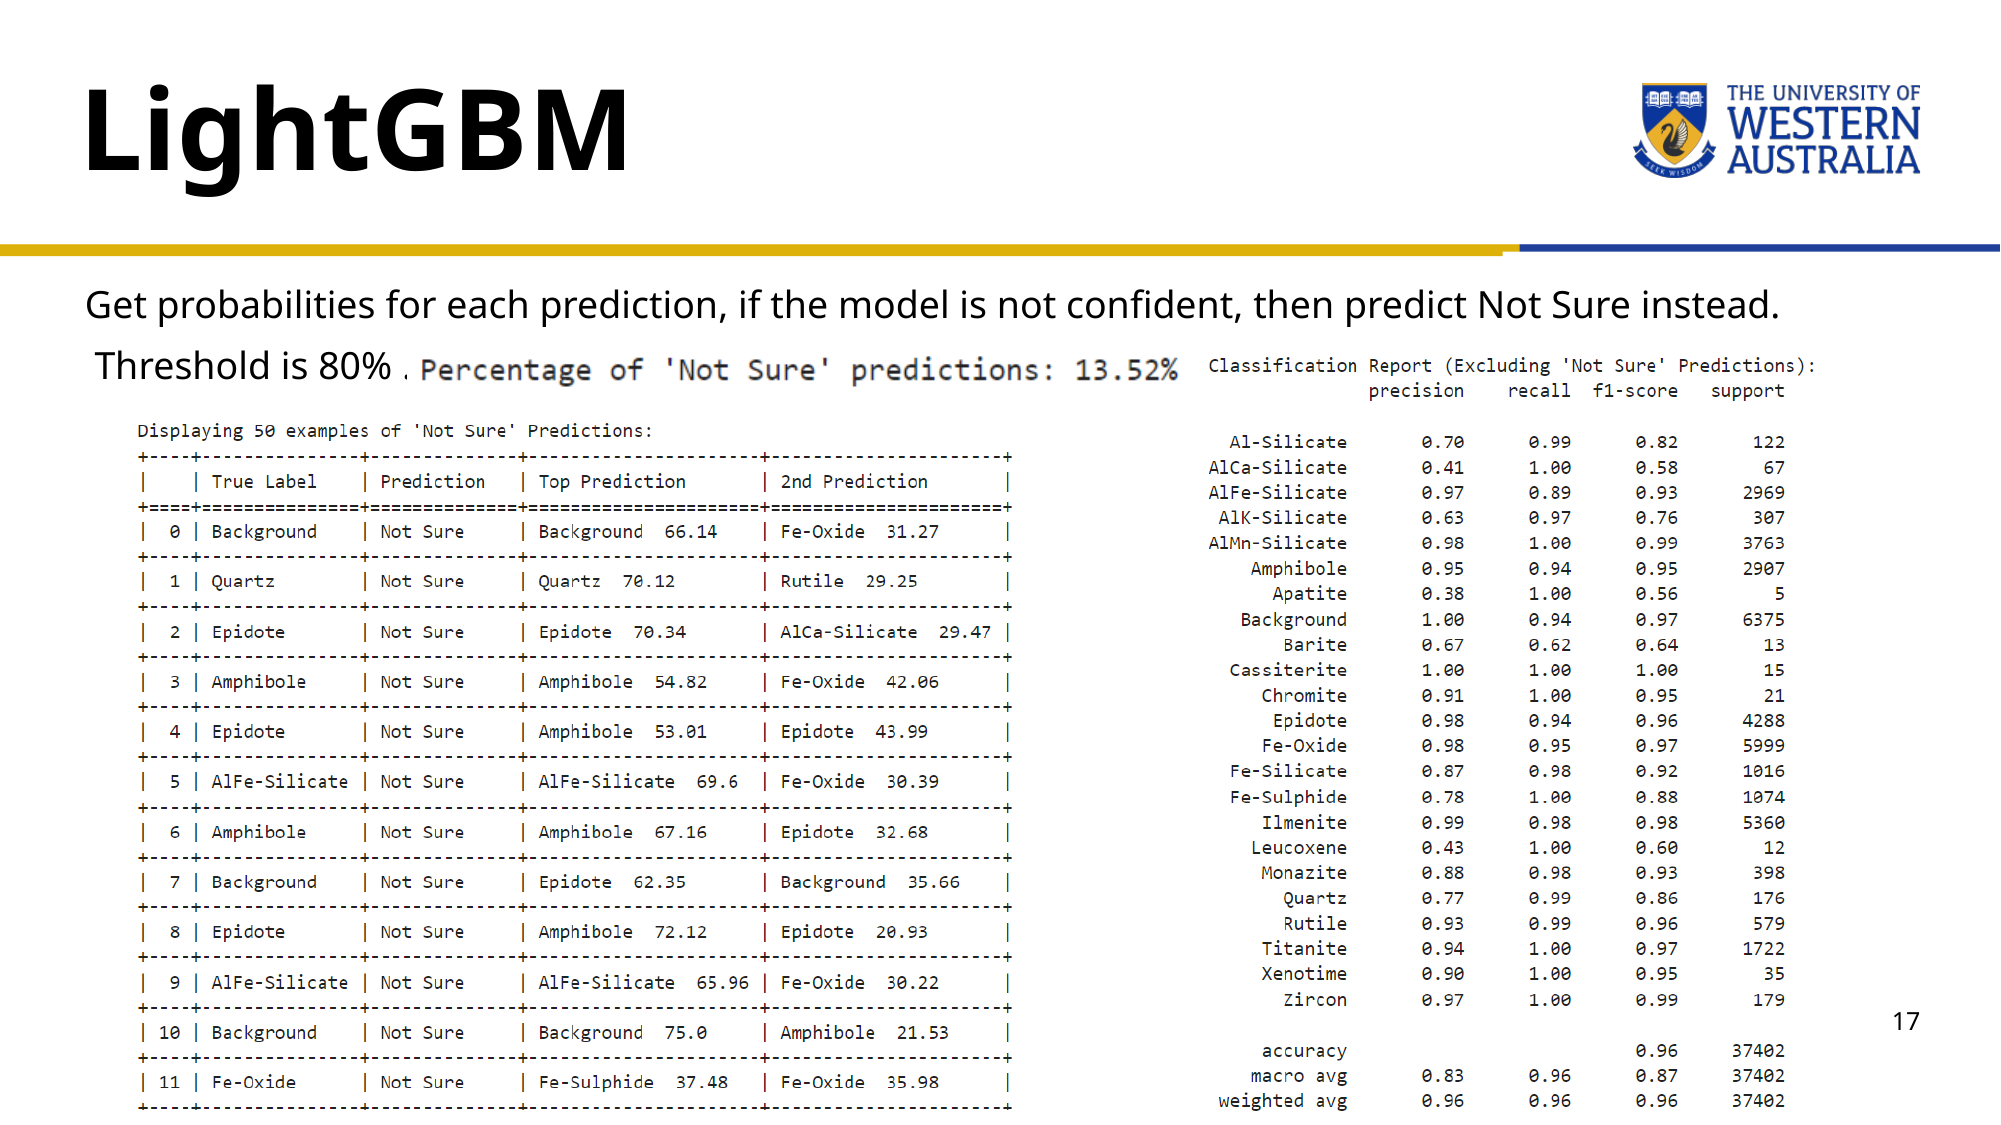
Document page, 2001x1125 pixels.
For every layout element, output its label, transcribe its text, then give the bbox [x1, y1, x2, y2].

picture [1633, 83, 1921, 179]
title LightGBM [38, 43, 1503, 195]
picture [0, 229, 2000, 1125]
list Get probabilities for each prediction, if the model is not confident, then predict Not Sure instead. Threshold is 80% . [84, 285, 1885, 399]
slide_number 17 [1821, 992, 1921, 1053]
